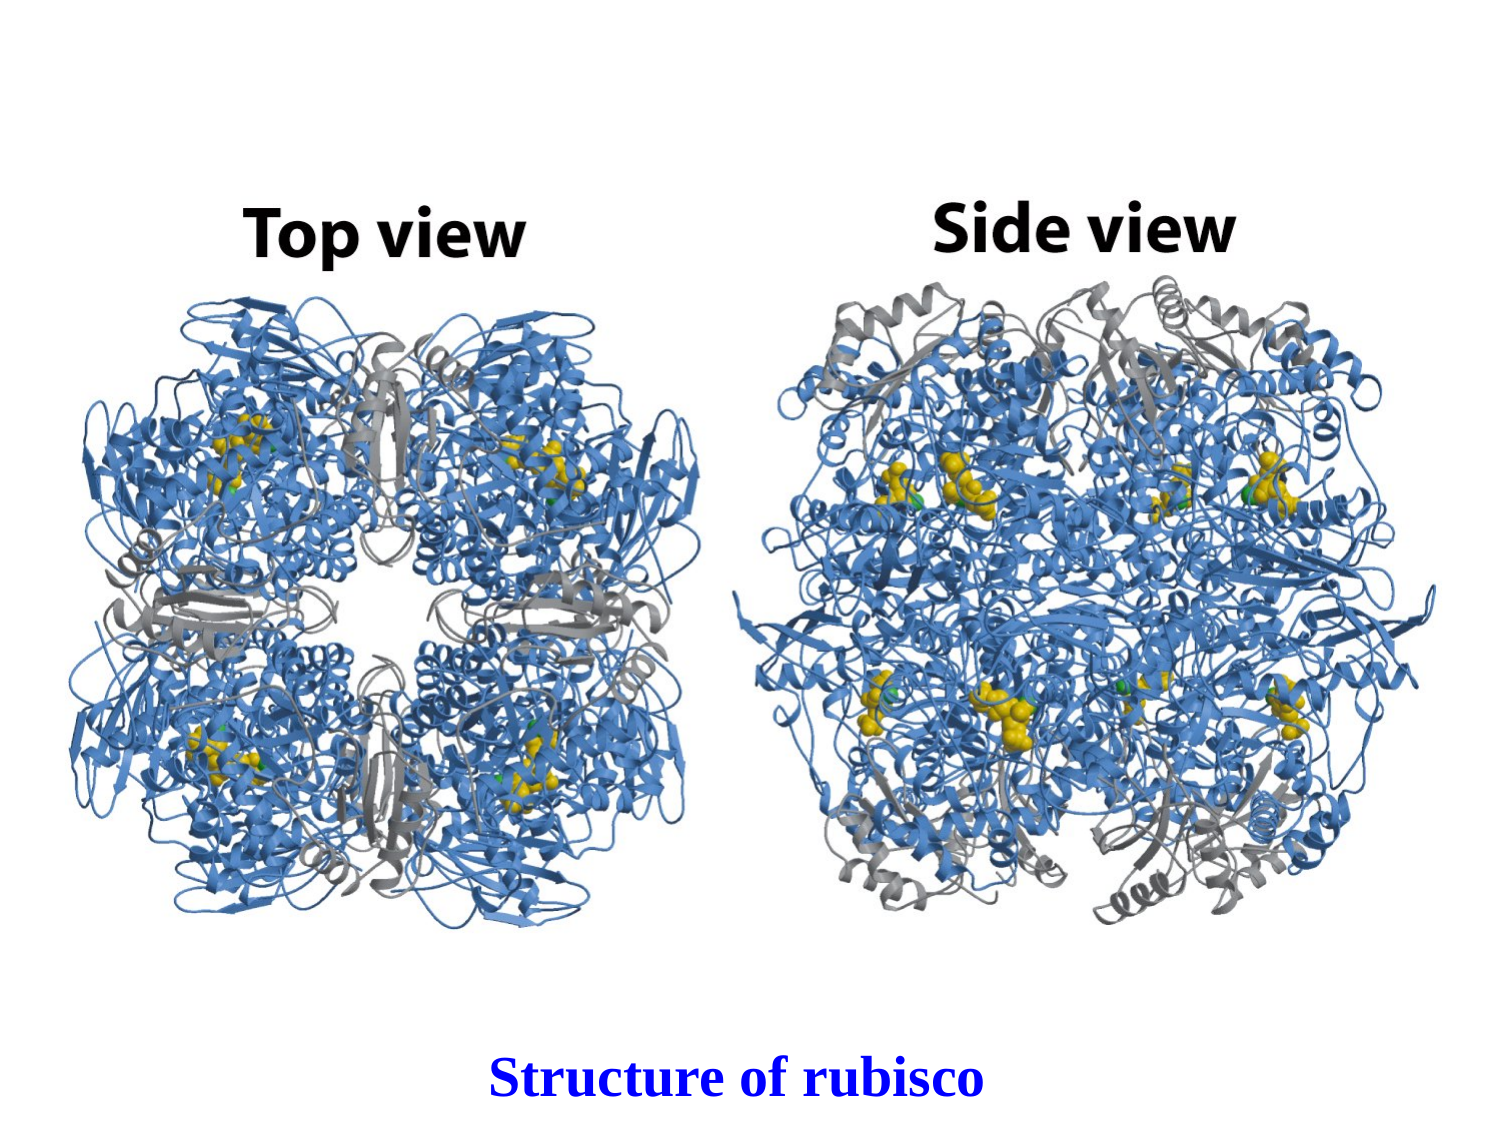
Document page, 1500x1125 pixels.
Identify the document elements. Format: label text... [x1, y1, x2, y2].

text_box Structure of rubisco [473, 964, 1002, 1116]
picture [49, 180, 1451, 945]
